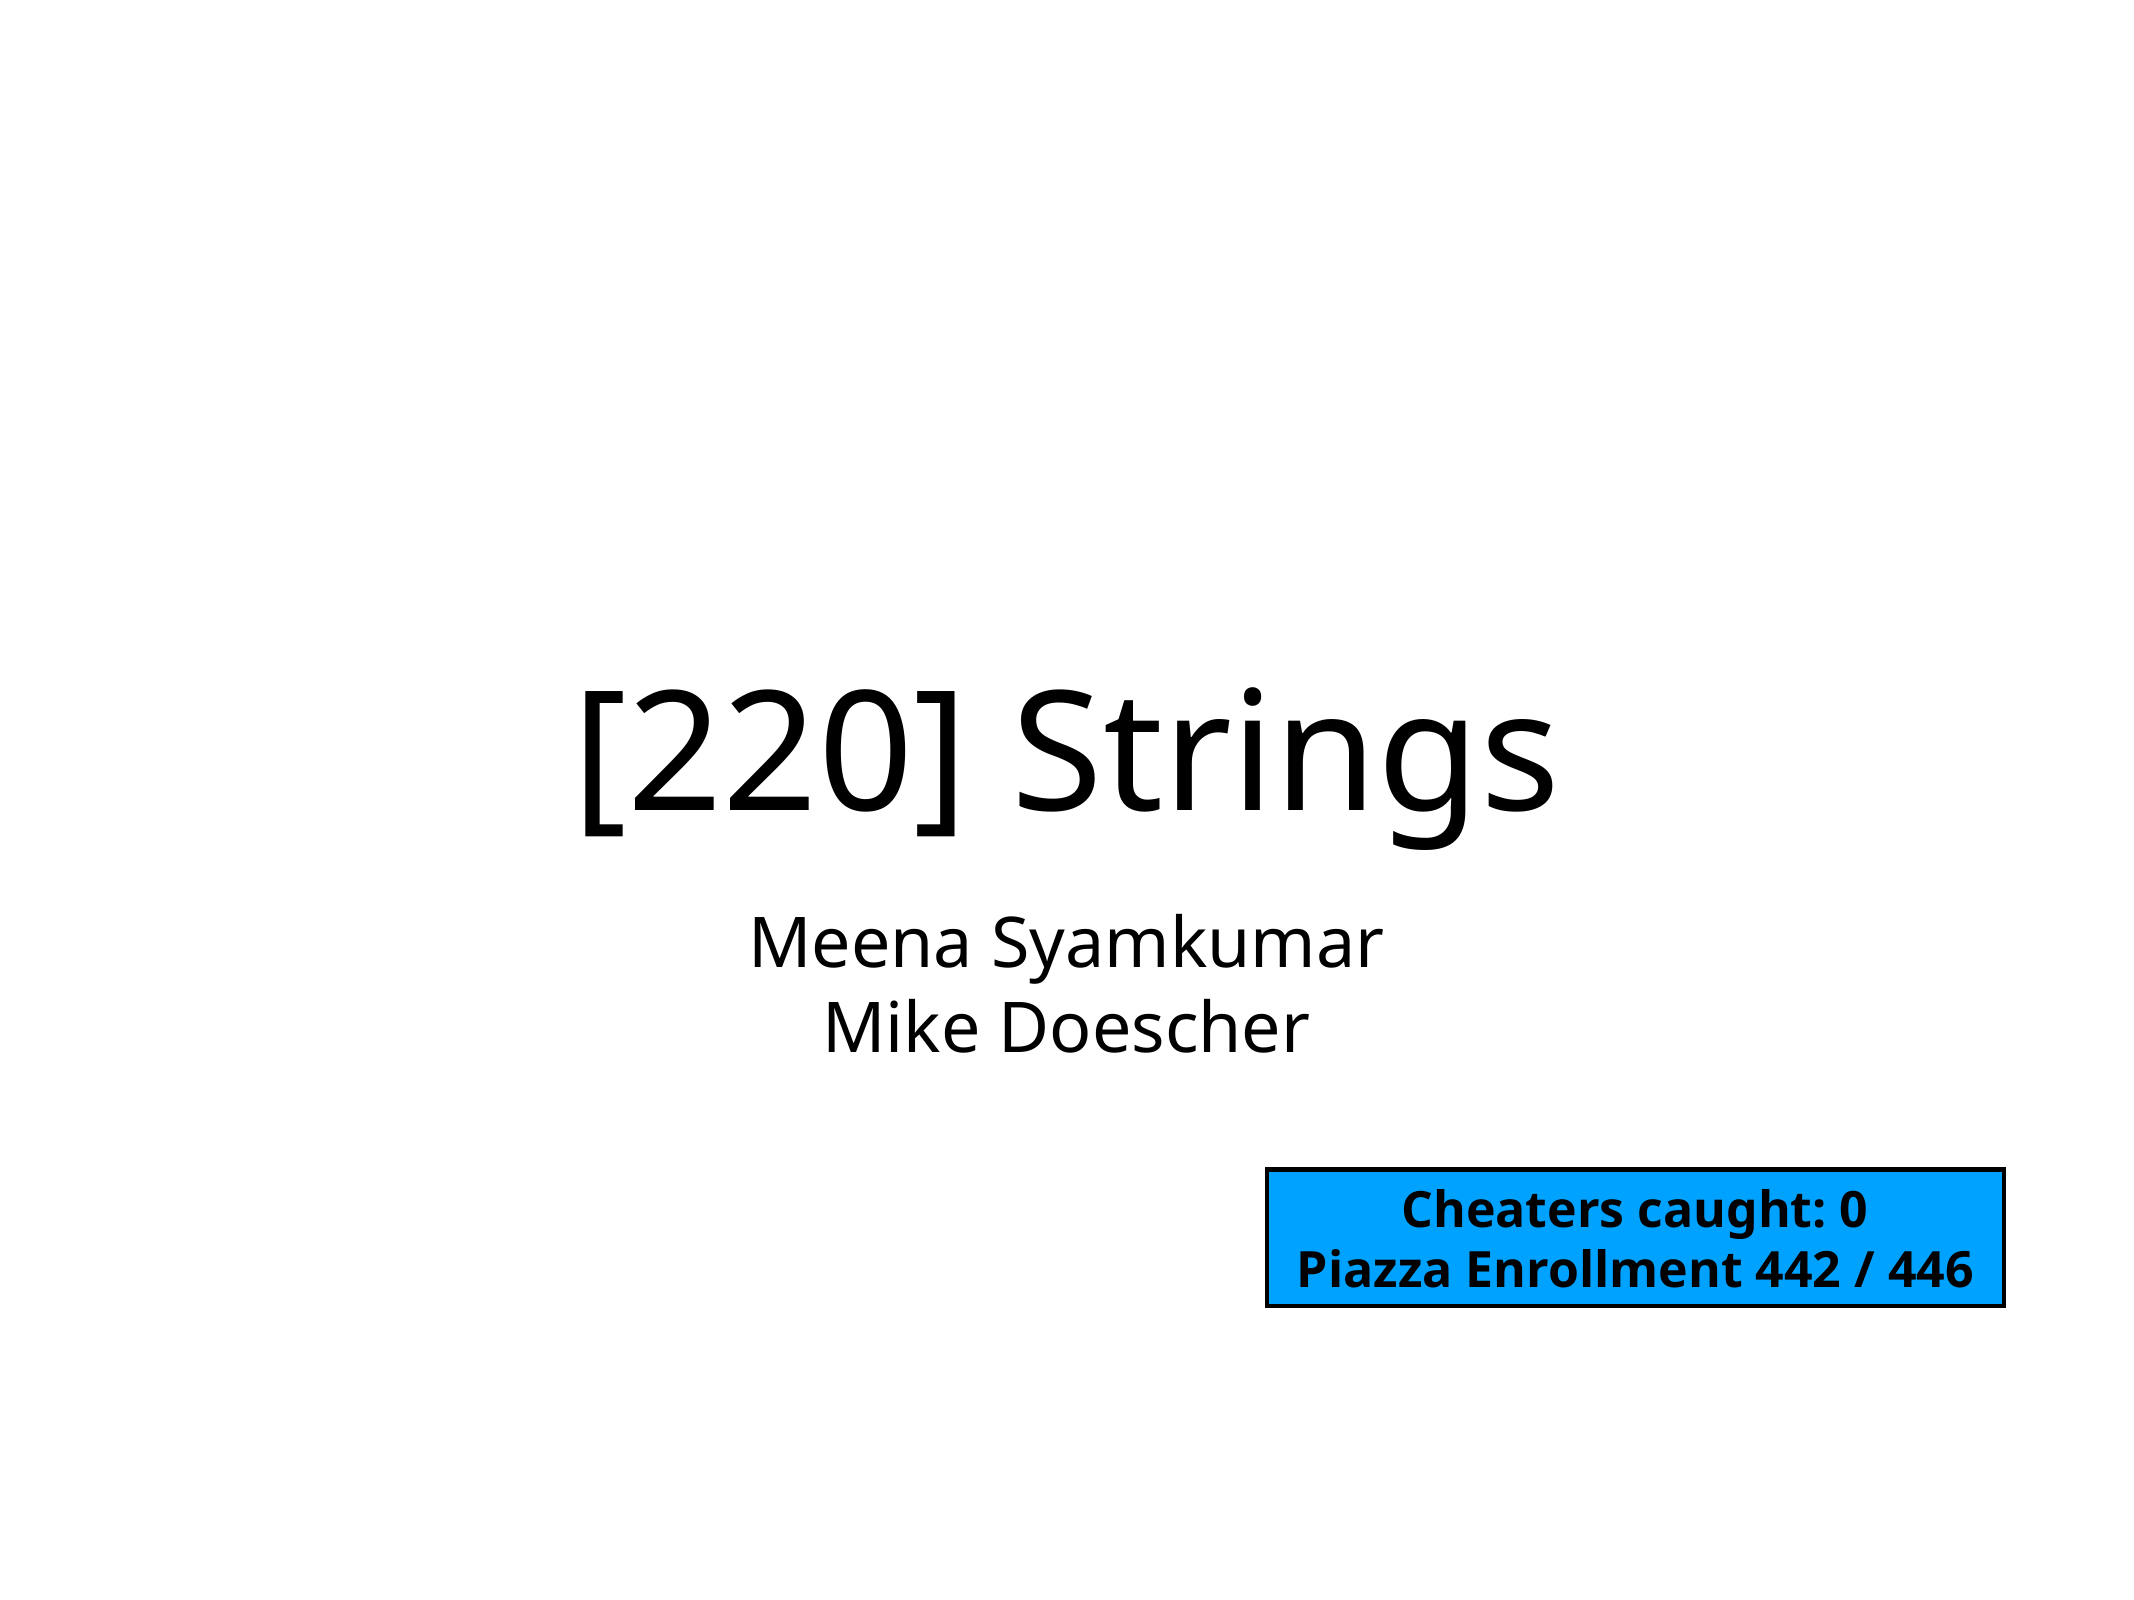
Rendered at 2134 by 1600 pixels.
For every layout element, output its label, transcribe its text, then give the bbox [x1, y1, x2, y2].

subtitle Meena Syamkumar Mike Doescher [207, 889, 1926, 1076]
text_box Cheaters caught: 0 Piazza Enrollment 442 / 446 [1266, 1169, 2005, 1307]
title [220] Strings [34, 309, 2100, 853]
